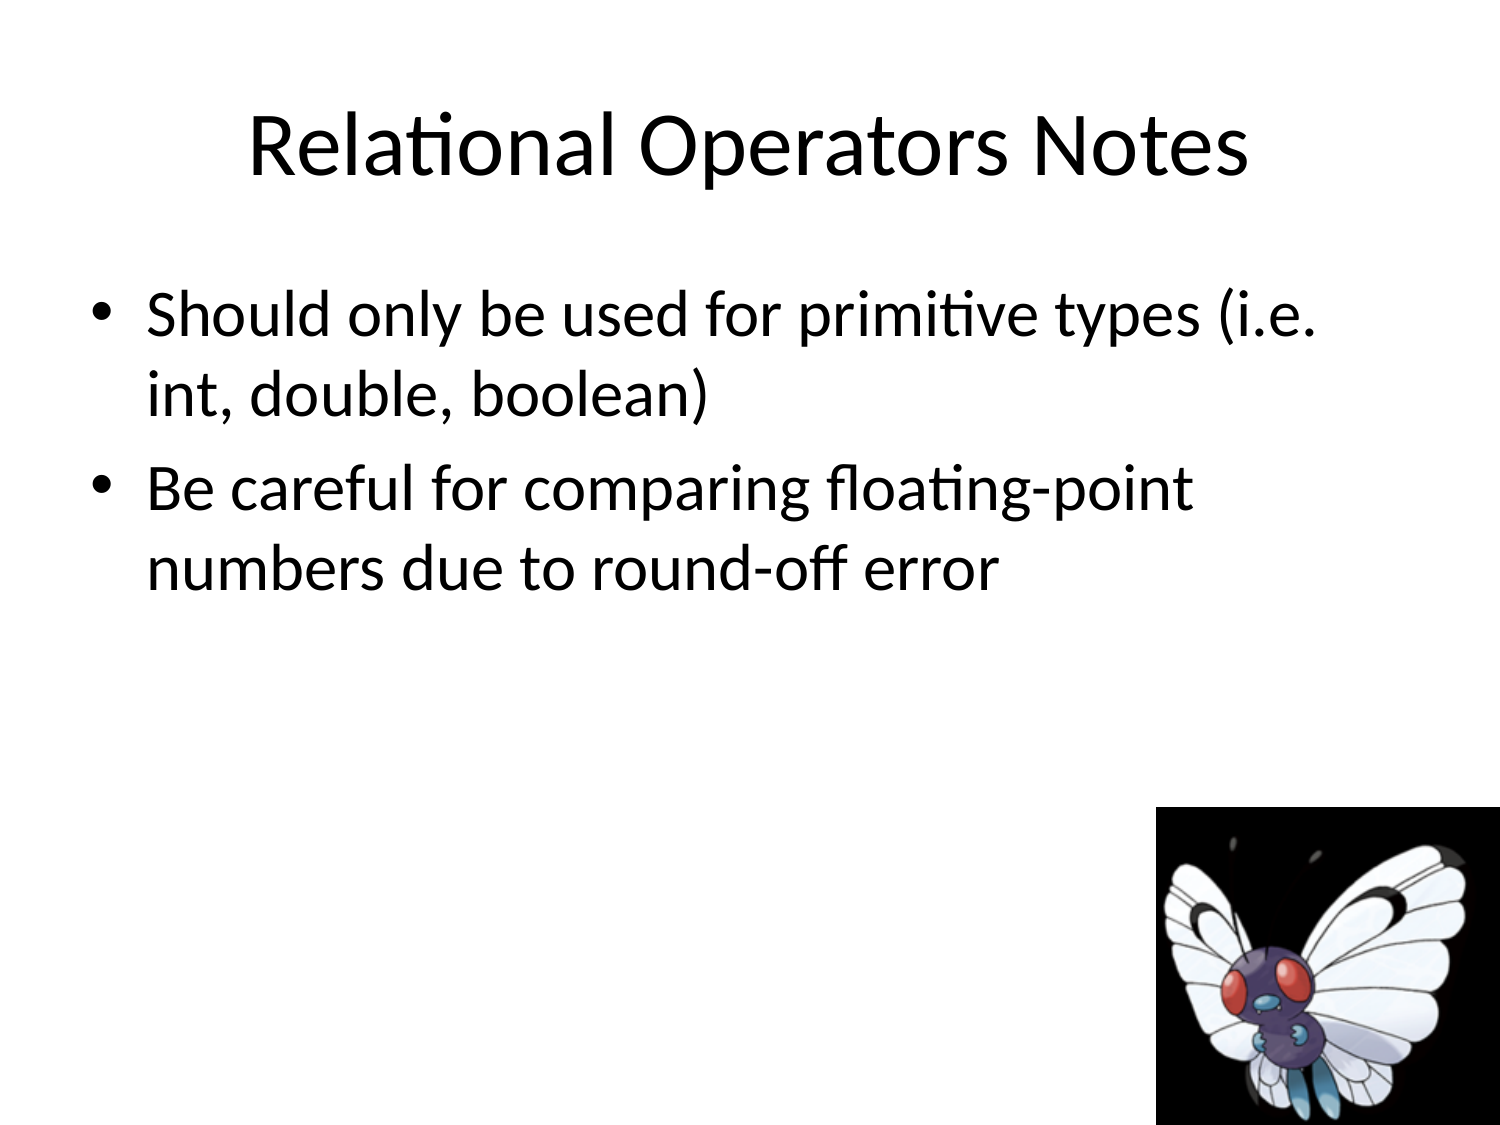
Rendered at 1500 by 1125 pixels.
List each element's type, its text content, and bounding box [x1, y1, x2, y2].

list Should only be used for primitive types (i.e. int, double, boolean) Be careful for comparing floating-point numbers due to round-off error [75, 262, 1425, 1005]
title Relational Operators Notes [75, 45, 1425, 233]
picture [1155, 807, 1500, 1125]
